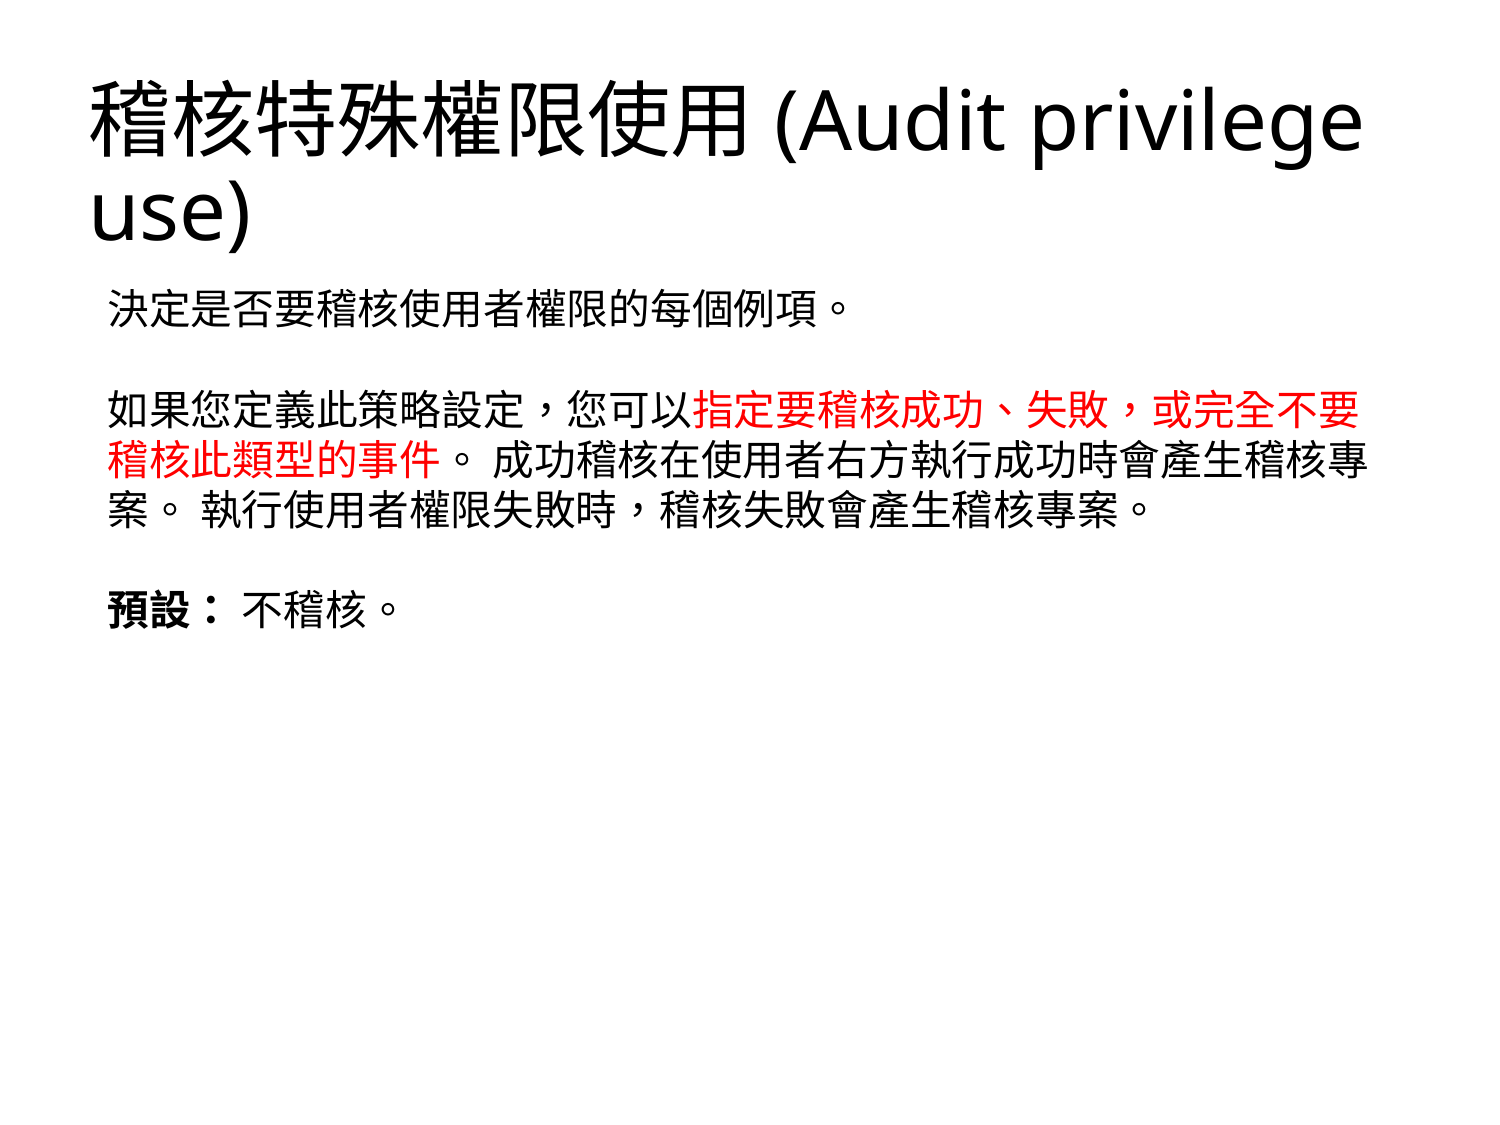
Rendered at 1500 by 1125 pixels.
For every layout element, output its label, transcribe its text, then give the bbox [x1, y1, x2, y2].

text_box 決定是否要稽核使用者權限的每個例項。 如果您定義此策略設定，您可以指定要稽核成功、失敗，或完全不要稽核此類型的事件。 成功稽核在使用者右方執行成功時會產生稽核專案。 執行使用者權限失敗時，稽核失敗會產生稽核專案。 預設： 不稽核。 [92, 276, 1400, 641]
title 稽核特殊權限使用(Audit privilege use) [73, 59, 1436, 278]
